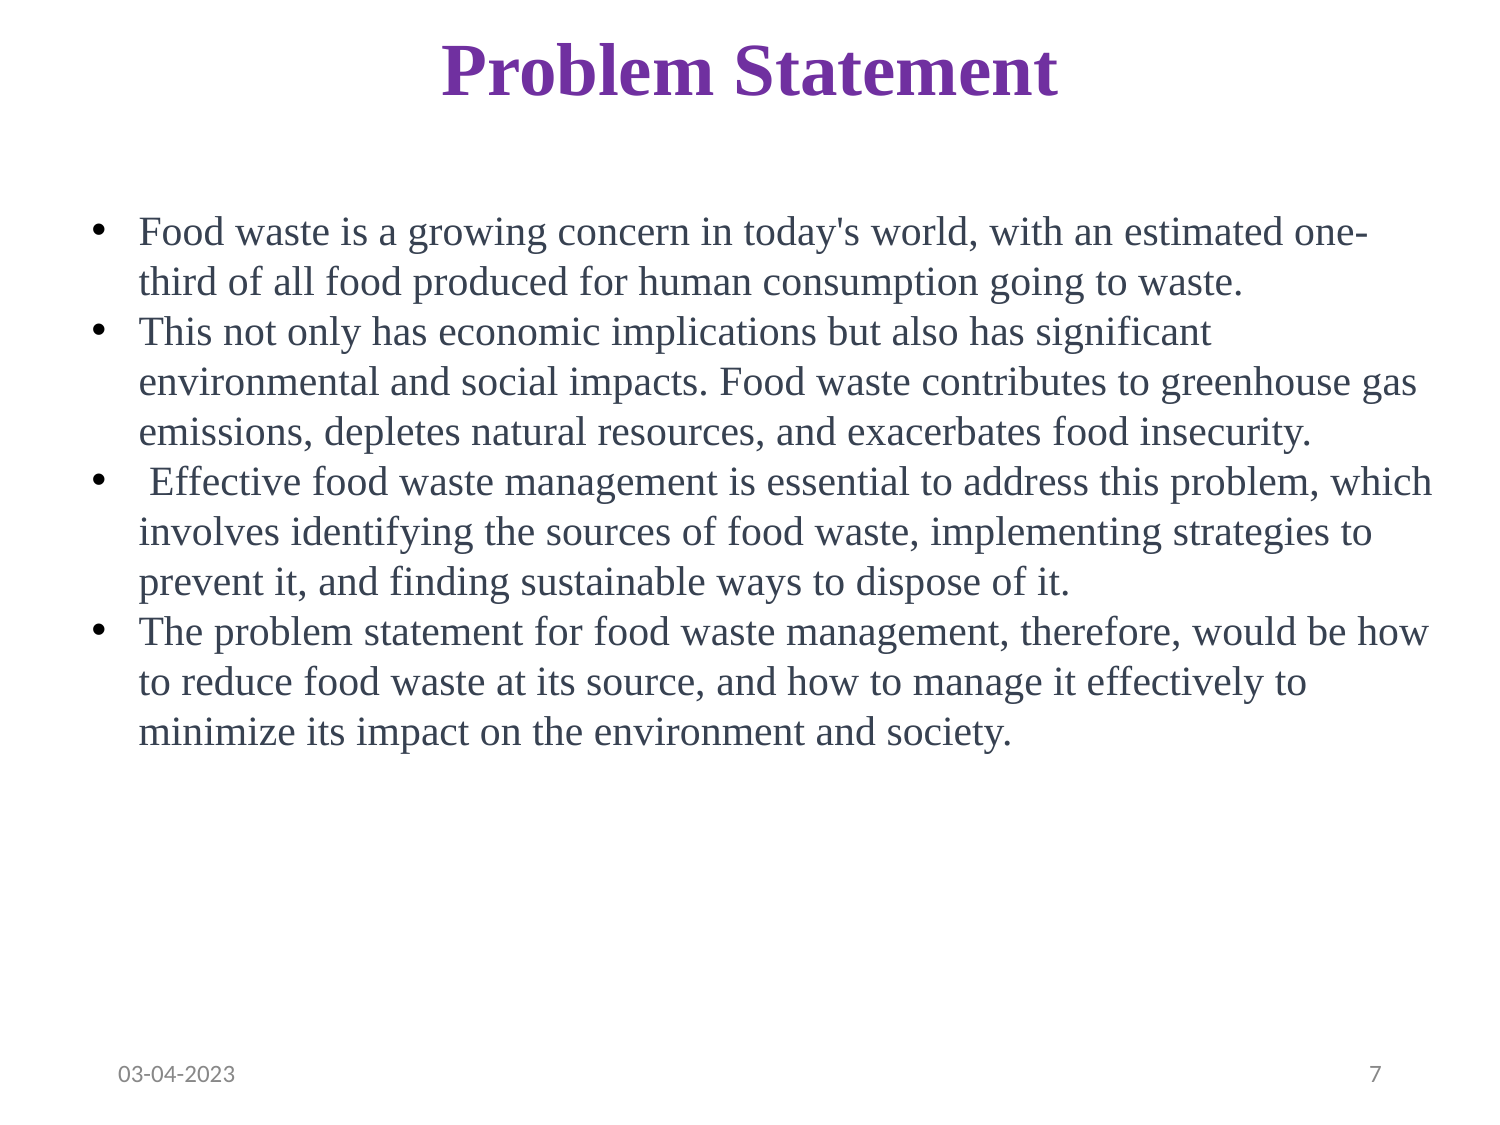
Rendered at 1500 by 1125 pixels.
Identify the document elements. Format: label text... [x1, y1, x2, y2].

title Problem Statement [103, 27, 1397, 115]
text_box Food waste is a growing concern in today's world, with an estimated one-third of all food produced for human consumption going to waste. This not only has economic implications but also has significant environmental and social impacts. Food waste contributes to greenhouse gas emissions, depletes natural resources, and exacerbates food insecurity. Effective food waste management is essential to address this problem, which involves identifying the sources of food waste, implementing strategies to prevent it, and finding sustainable ways to dispose of it. The problem statement for food waste management, therefore, would be how to reduce food waste at its source, and how to manage it effectively to minimize its impact on the environment and society. [76, 196, 1459, 762]
slide_number ‹#› [1059, 1042, 1397, 1103]
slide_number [103, 1042, 441, 1103]
